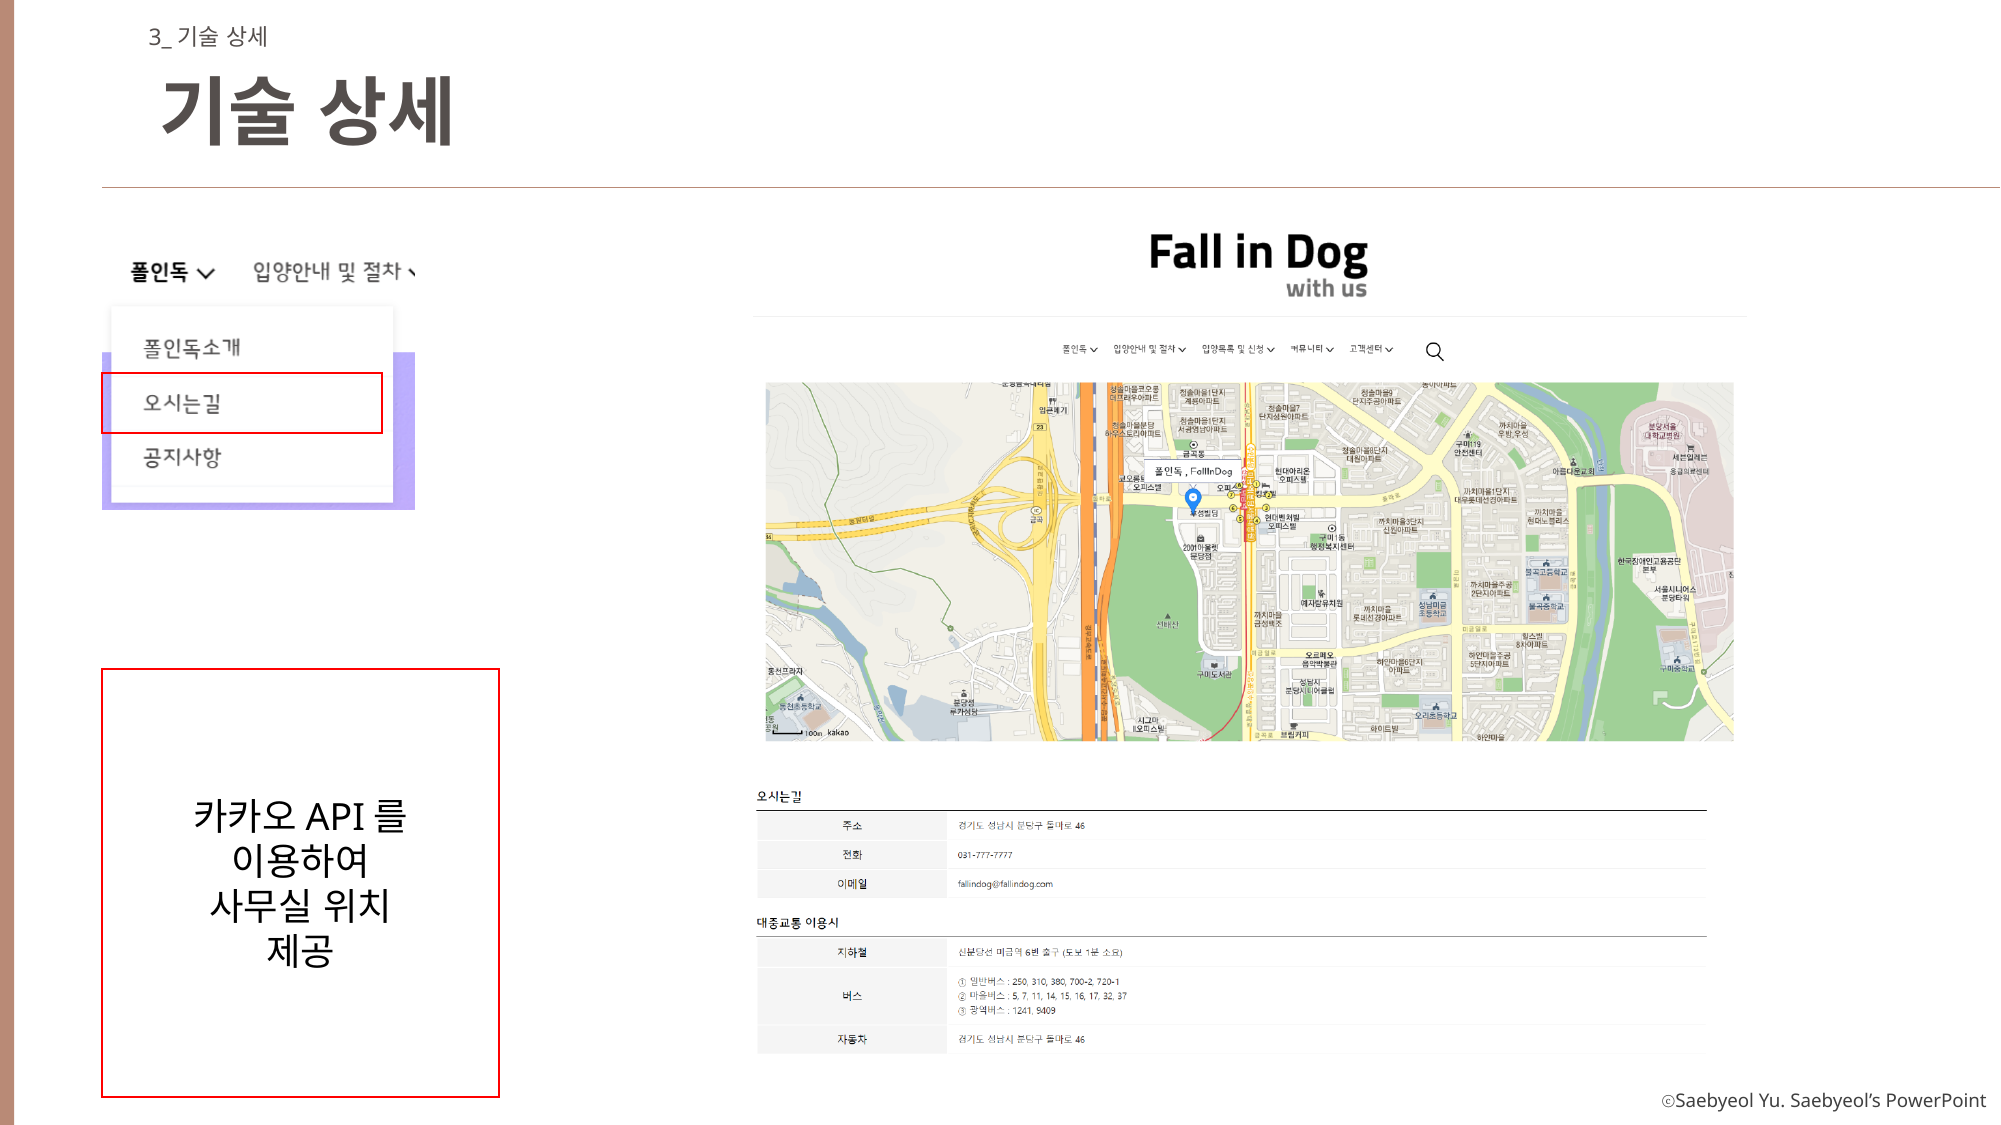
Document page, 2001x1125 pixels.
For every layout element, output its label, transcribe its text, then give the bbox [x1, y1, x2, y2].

text_box 3_기술 상세 [133, 15, 284, 58]
picture [102, 230, 415, 510]
text_box 기술 상세 [144, 57, 472, 163]
text_box [0, 0, 15, 1125]
picture [753, 779, 1713, 1066]
picture [753, 211, 1747, 756]
text_box 카카오API를 이용하여 사무실 위치 제공 [101, 668, 500, 1098]
